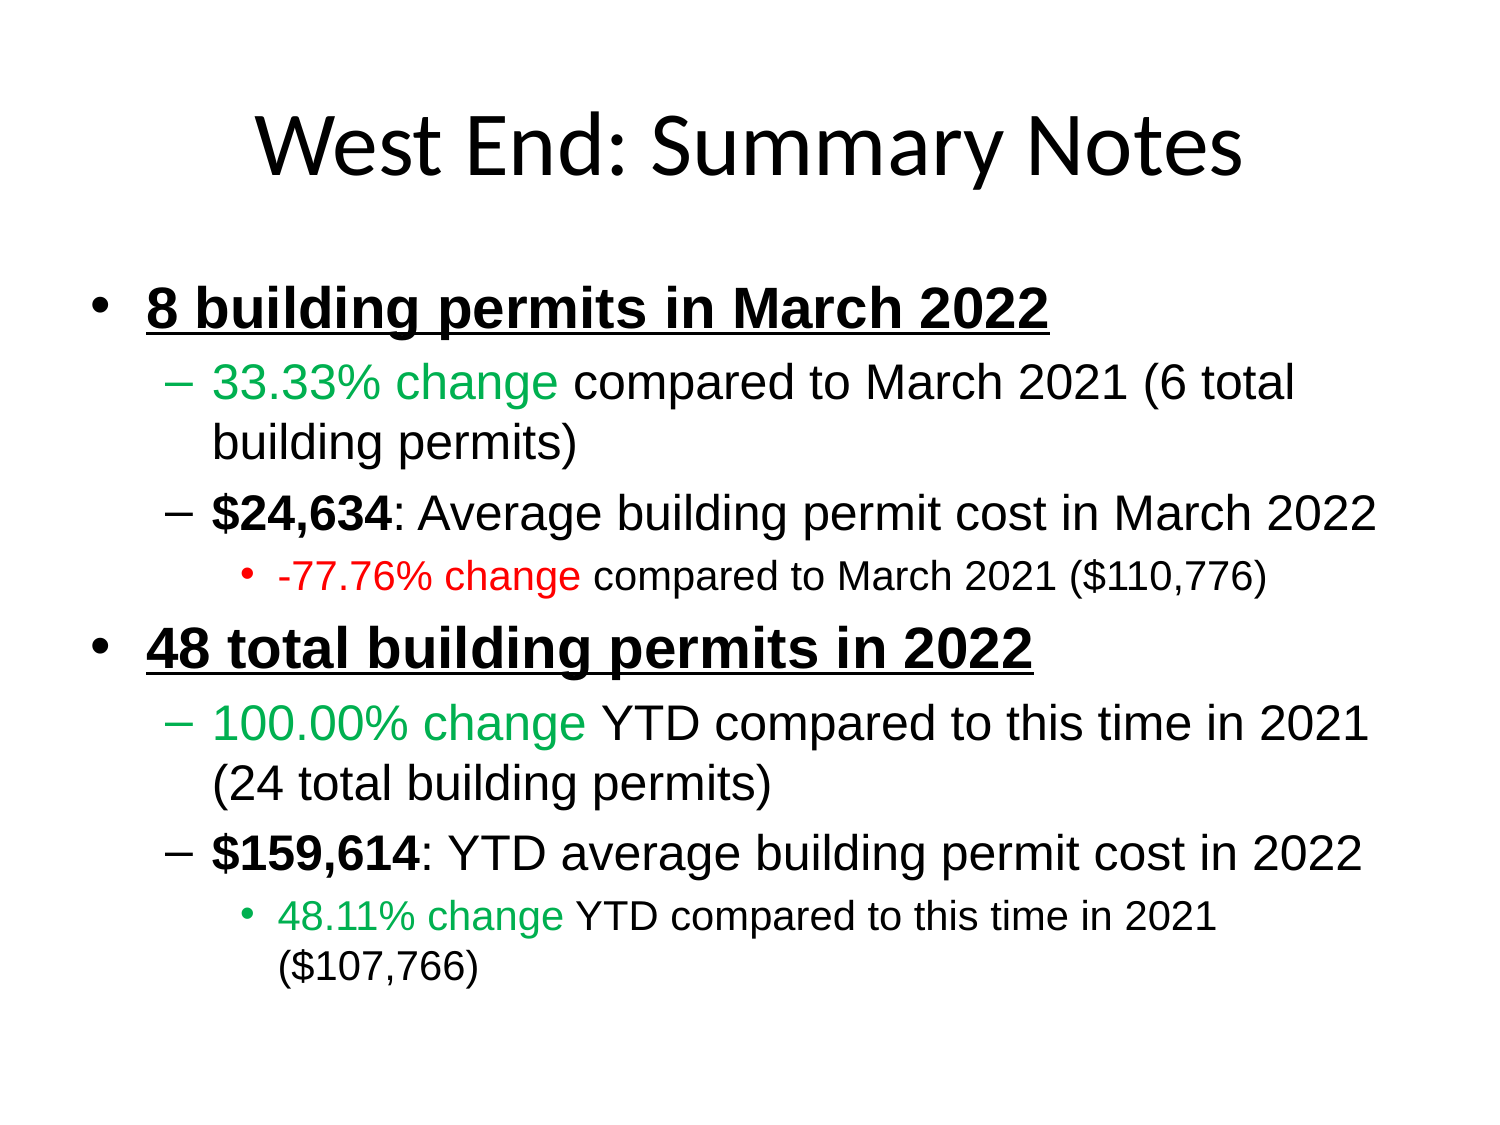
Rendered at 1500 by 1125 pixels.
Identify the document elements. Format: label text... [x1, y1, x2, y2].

list 8 building permits in March 2022 33.33% change compared to March 2021 (6 total building permits) $24,634: Average building permit cost in March 2022 -77.76% change compared to March 2021 ($110,776) 48 total building permits in 2022 100.00% change YTD compared to this time in 2021 (24 total building permits) $159,614: YTD average building permit cost in 2022 48.11% change YTD compared to this time in 2021 ($107,766) [75, 262, 1425, 1005]
title West End: Summary Notes [75, 45, 1425, 233]
